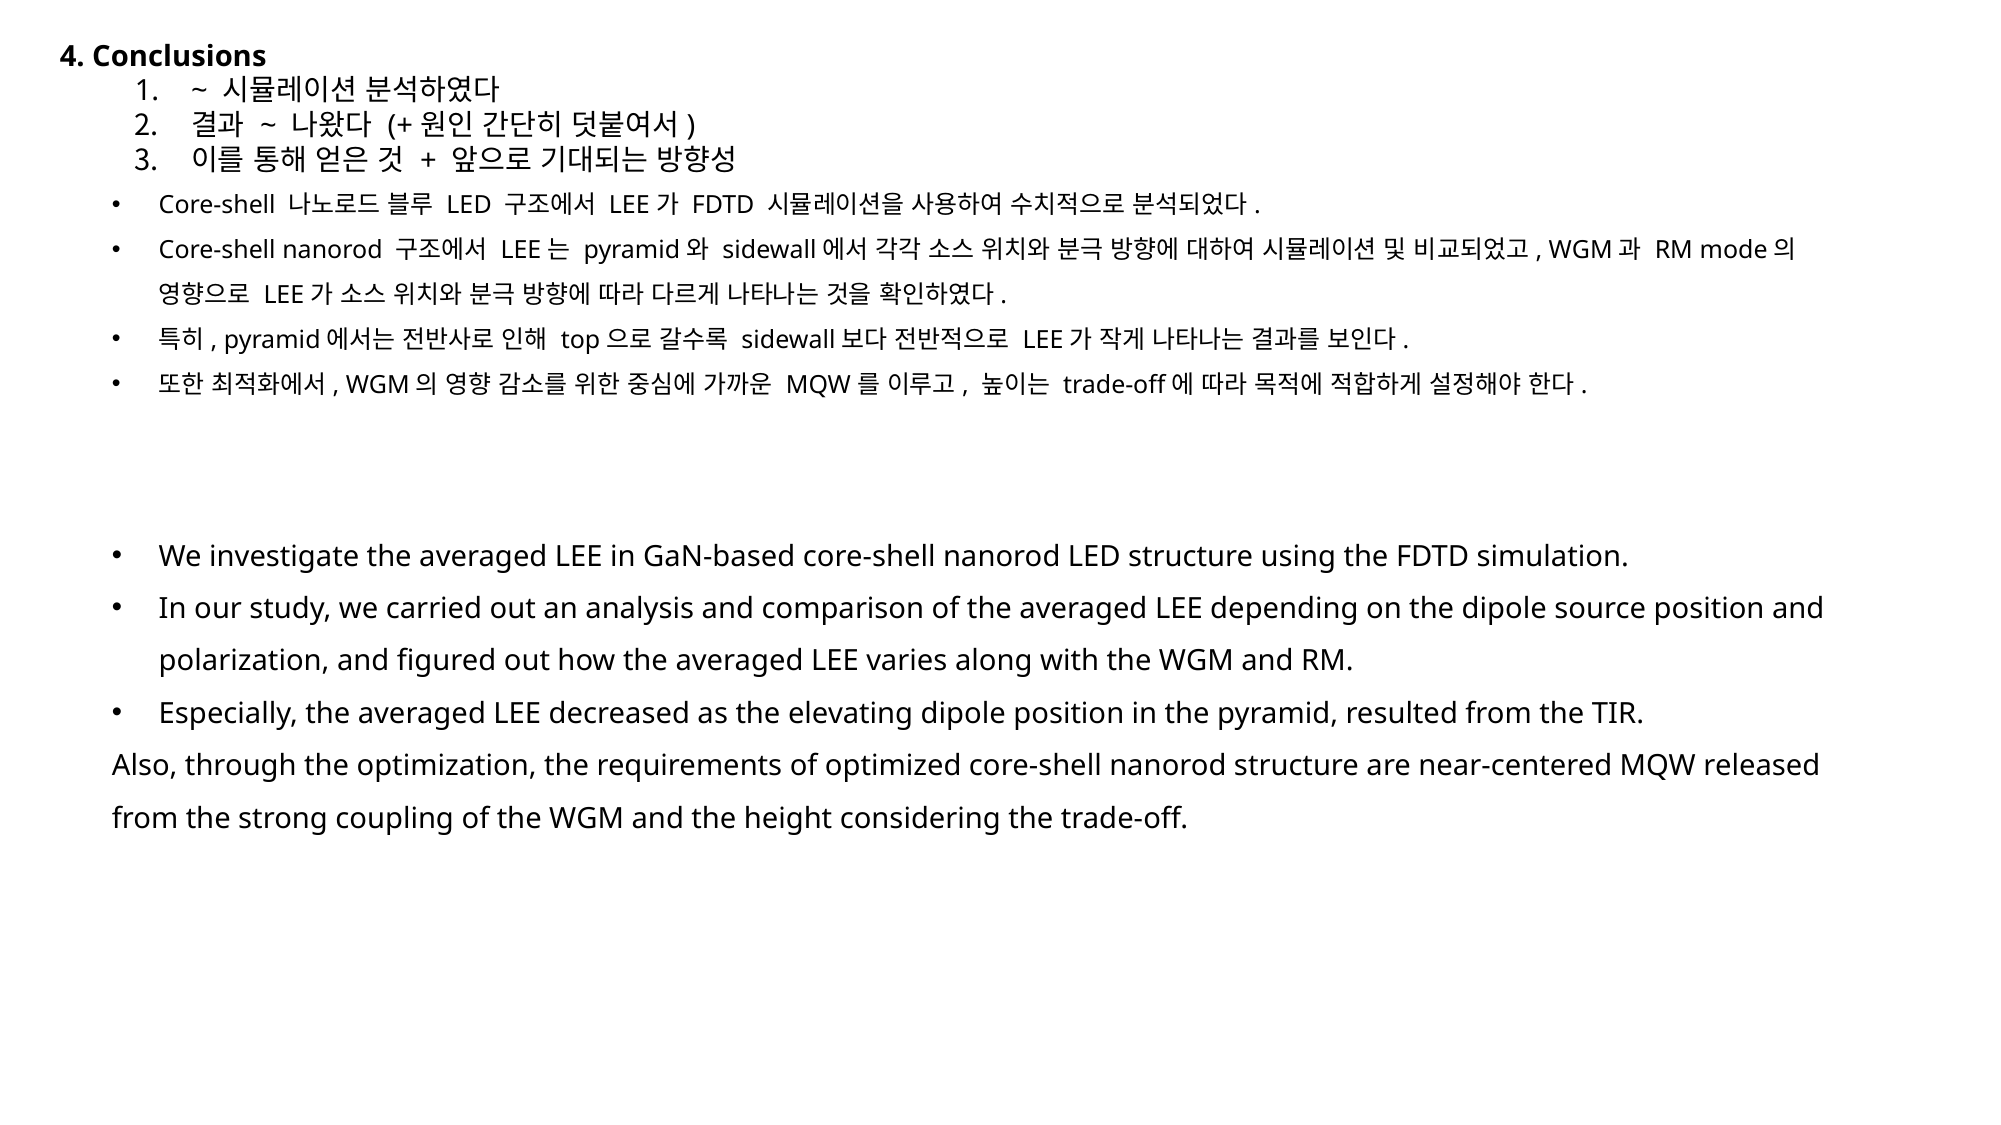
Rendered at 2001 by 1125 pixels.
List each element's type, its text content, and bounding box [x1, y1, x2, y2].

text_box Core-shell 나노로드 블루 LED 구조에서 LEE가 FDTD 시뮬레이션을 사용하여 수치적으로 분석되었다. Core-shell nanorod 구조에서 LEE는 pyramid와 sidewall에서 각각 소스 위치와 분극 방향에 대하여 시뮬레이션 및 비교되었고, WGM과 RM mode의 영향으로 LEE가 소스 위치와 분극 방향에 따라 다르게 나타나는 것을 확인하였다. 특히, pyramid에서는 전반사로 인해 top으로 갈수록 sidewall보다 전반적으로 LEE가 작게 나타나는 결과를 보인다. 또한 최적화에서, WGM의 영향 감소를 위한 중심에 가까운 MQW를 이루고, 높이는 trade-off에 따라 목적에 적합하게 설정해야 한다. [97, 166, 1903, 406]
text_box We investigate the averaged LEE in GaN-based core-shell nanorod LED structure using the FDTD simulation. In our study, we carried out an analysis and comparison of the averaged LEE depending on the dipole source position and polarization, and figured out how the averaged LEE varies along with the WGM and RM. Especially, the averaged LEE decreased as the elevating dipole position in the pyramid, resulted from the TIR. Also, through the optimization, the requirements of optimized core-shell nanorod structure are near-centered MQW released from the strong coupling of the WGM and the height considering the trade-off. [97, 511, 1880, 842]
text_box 4. Conclusions ~ 시뮬레이션 분석하였다 결과 ~ 나왔다 (+원인 간단히 덧붙여서) 이를 통해 얻은 것 + 앞으로 기대되는 방향성 [45, 29, 1589, 184]
